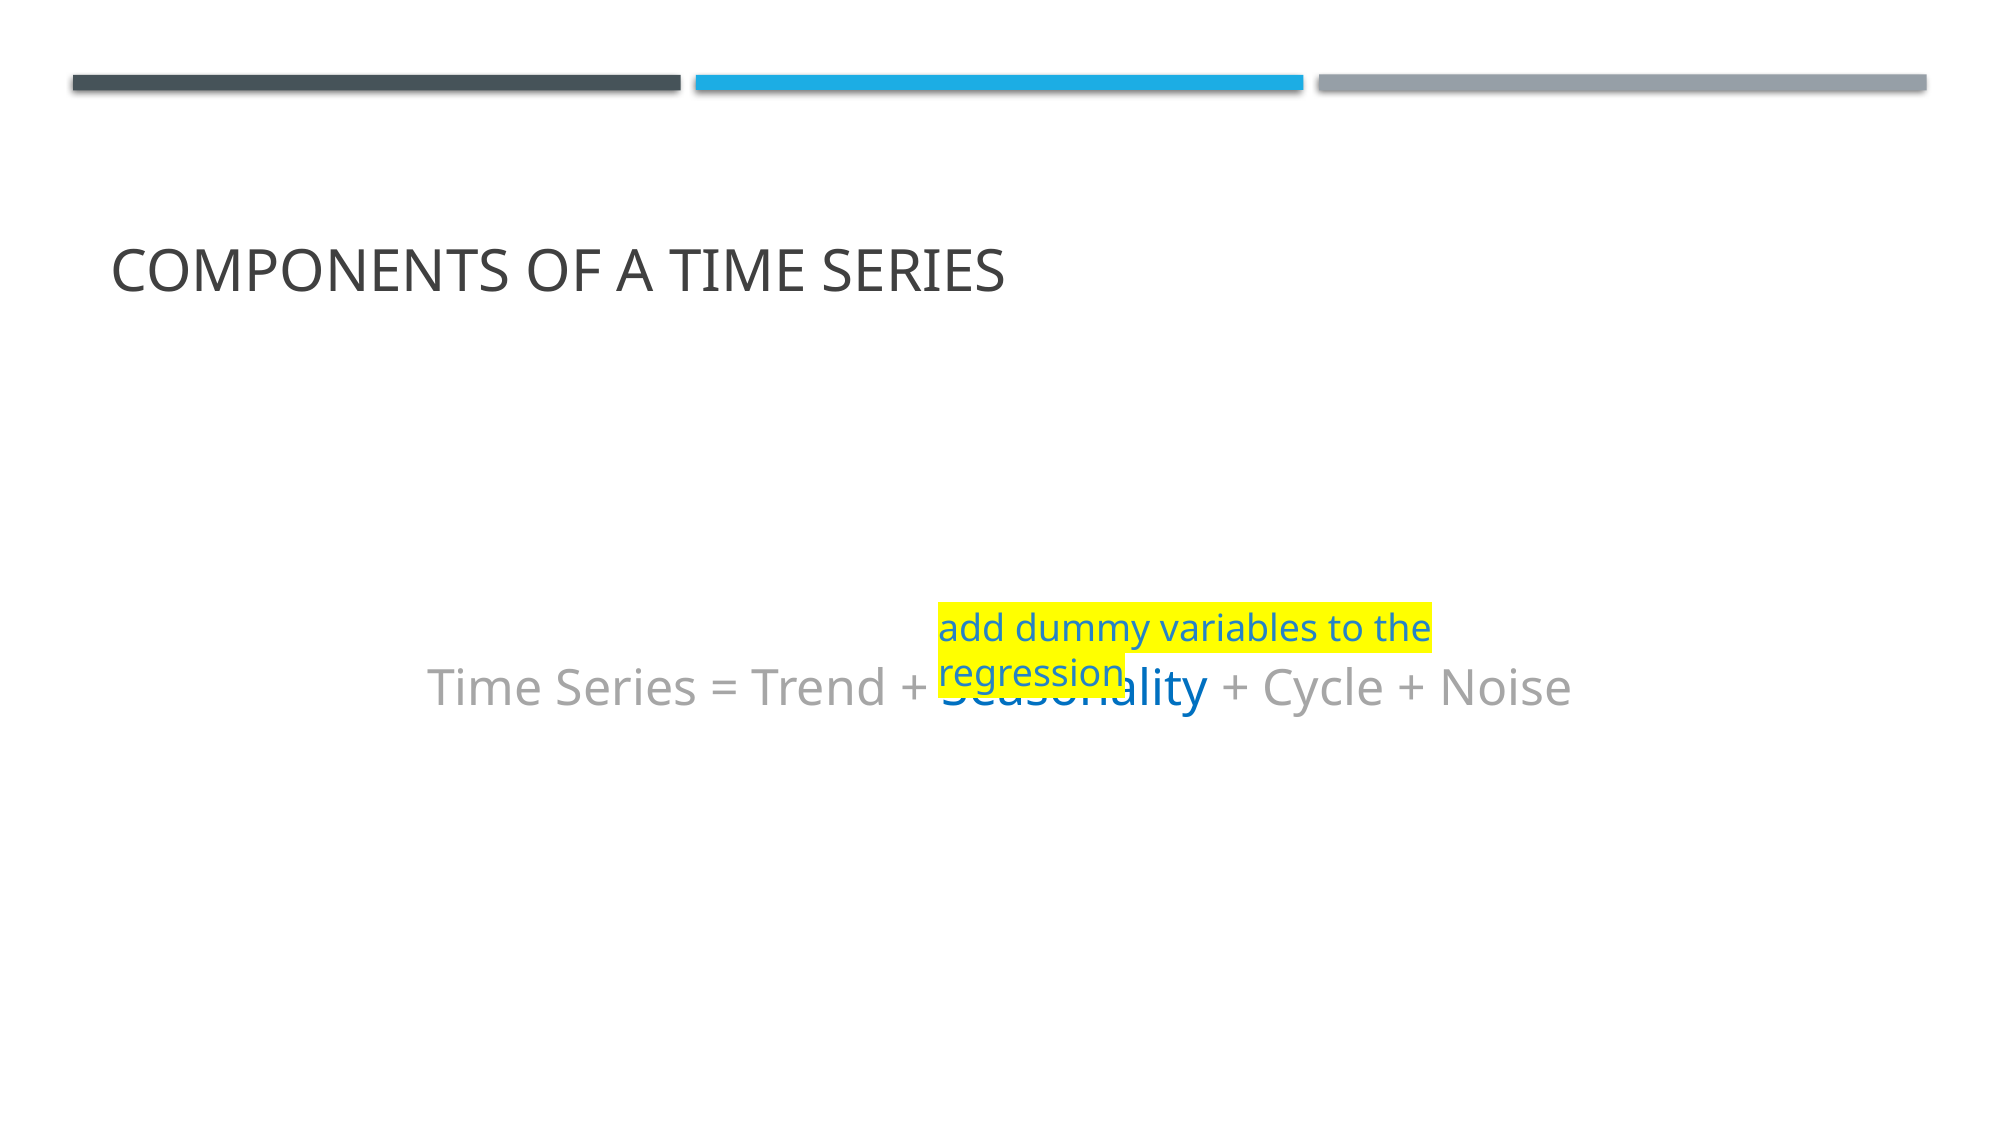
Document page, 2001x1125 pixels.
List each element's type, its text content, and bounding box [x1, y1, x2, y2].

title Components of a time series [95, 115, 1905, 311]
text_box add dummy variables to the regression [923, 596, 1582, 702]
list Time Series = Trend + Seasonality + Cycle + Noise [95, 383, 1905, 981]
